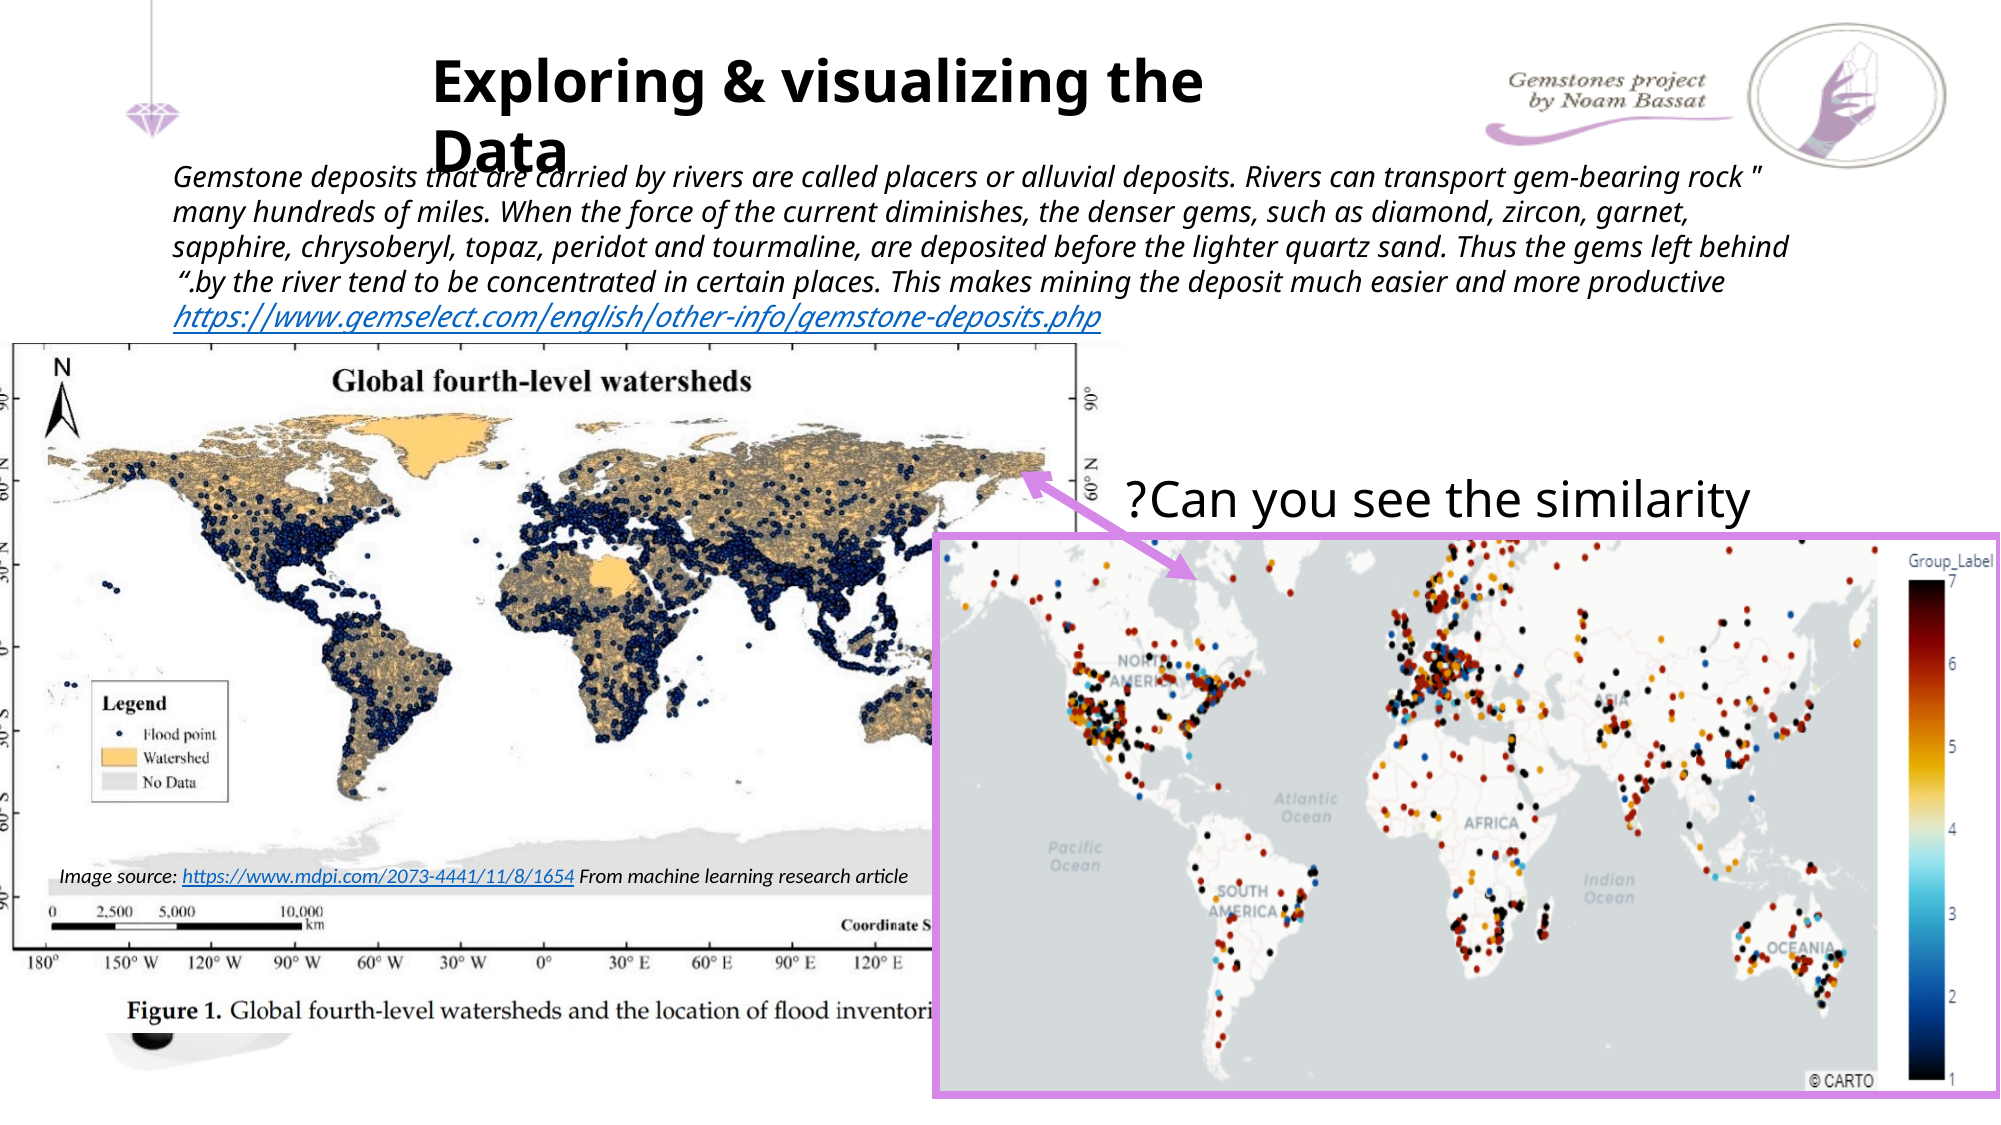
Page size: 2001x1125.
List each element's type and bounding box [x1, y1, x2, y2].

text_box [1020, 471, 1197, 581]
text_box [0, 1033, 2000, 1121]
text_box [935, 535, 2000, 1095]
picture [0, 343, 1125, 1033]
text_box [0, 0, 2000, 535]
